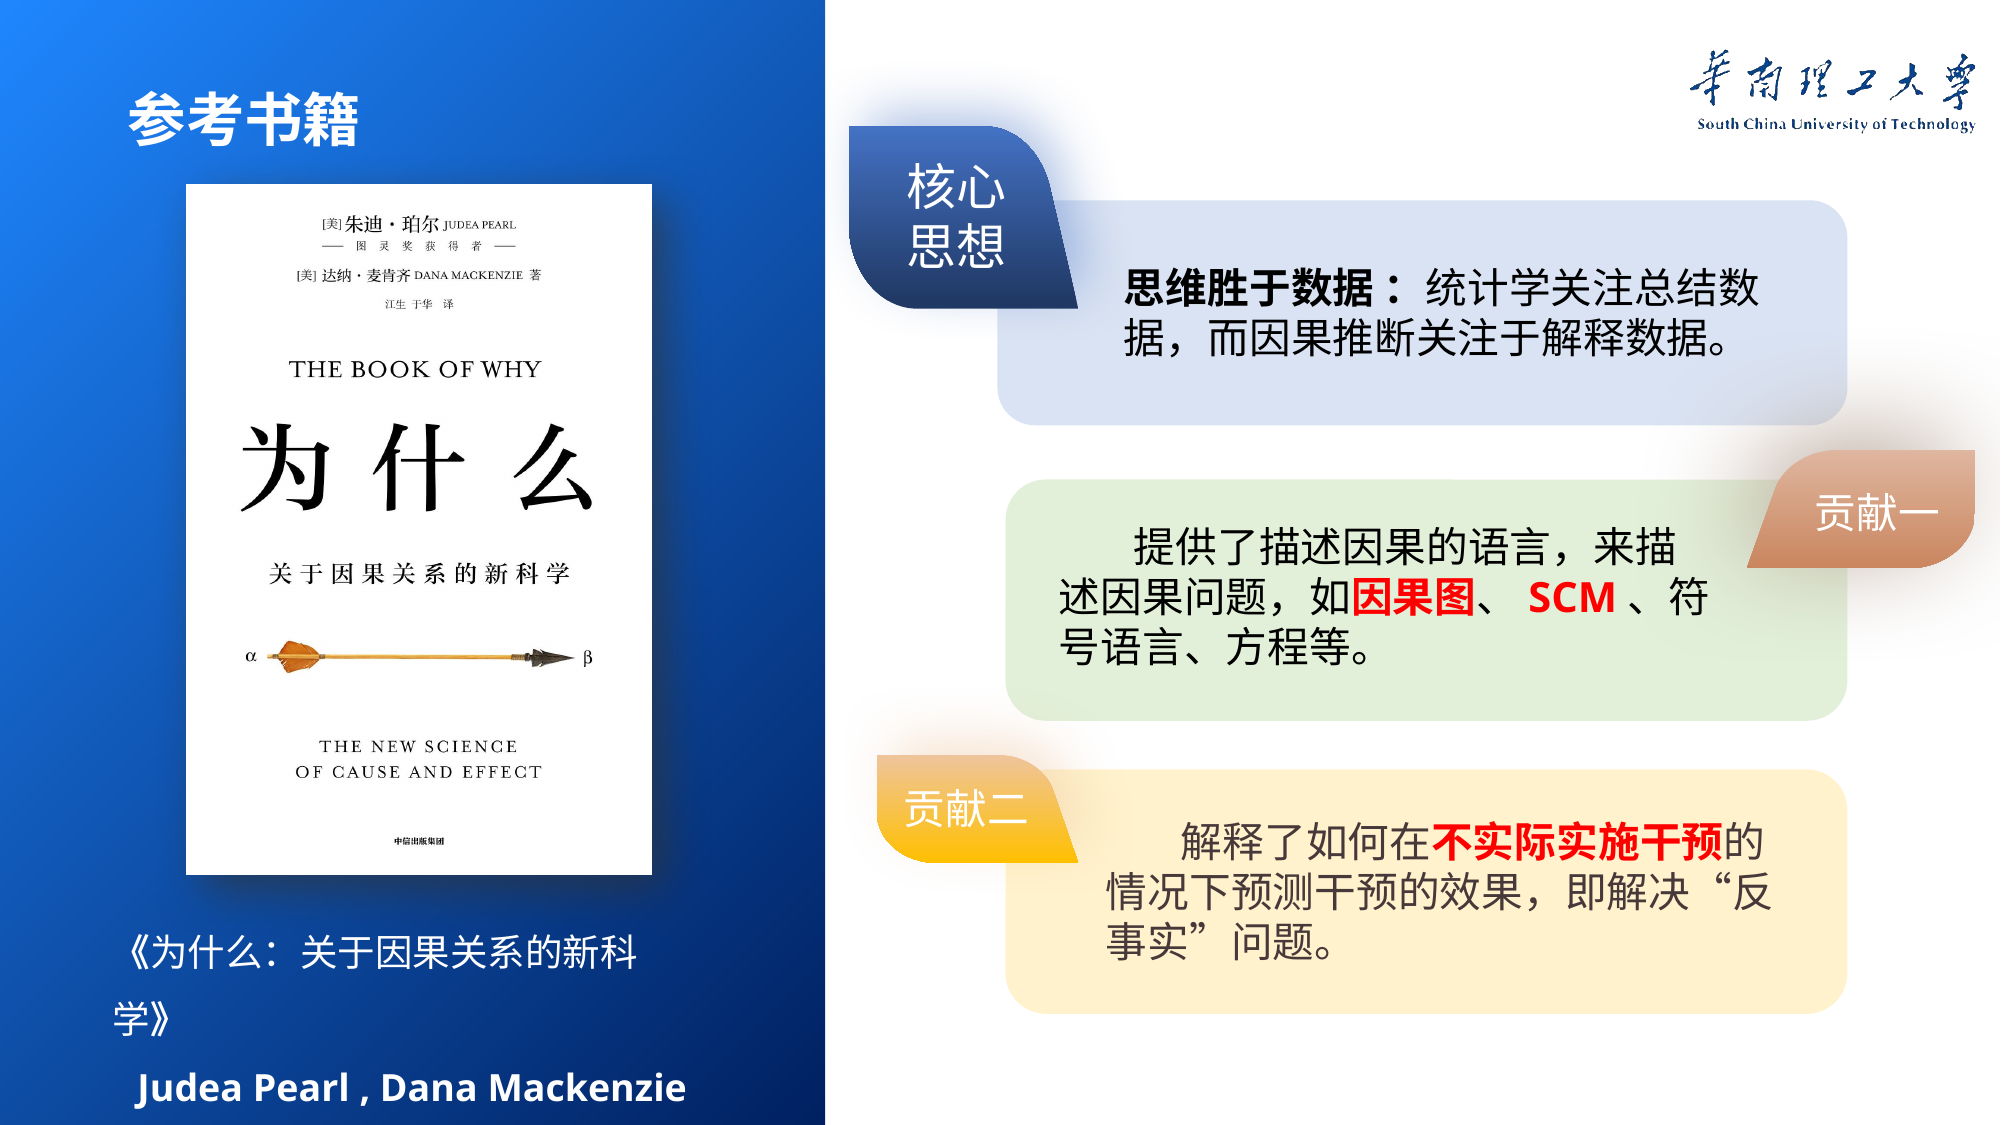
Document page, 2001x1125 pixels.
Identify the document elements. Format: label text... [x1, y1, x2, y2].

picture [186, 184, 652, 875]
text_box [0, 0, 826, 1125]
text_box 《为什么：关于因果关系的新科学》 Judea Pearl , Dana Mackenzie [98, 898, 728, 1116]
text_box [838, 126, 1975, 1014]
text_box 参考书籍 [113, 75, 655, 161]
picture [1687, 46, 1976, 134]
